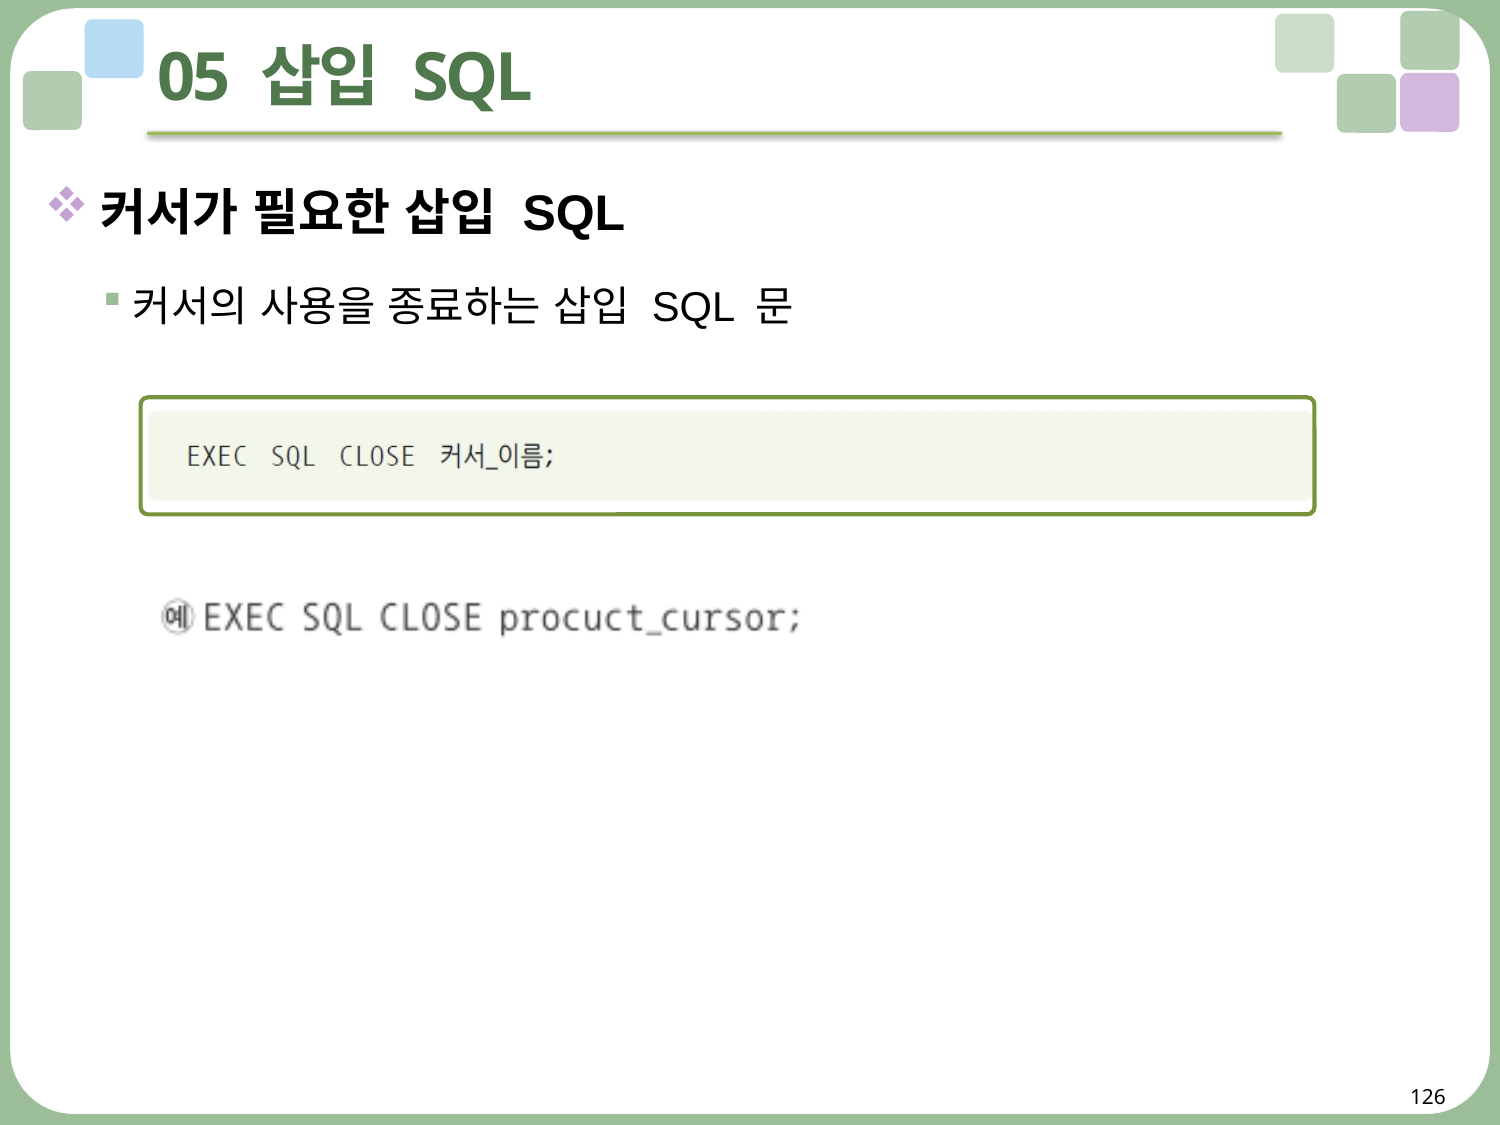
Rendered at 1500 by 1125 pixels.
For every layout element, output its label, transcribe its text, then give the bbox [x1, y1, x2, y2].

title 05 삽입 SQL [142, 25, 1459, 123]
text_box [136, 385, 1373, 548]
picture [0, 0, 1500, 1125]
list 커서가 필요한 삽입 SQL 커서의 사용을 종료하는 삽입 SQL 문 [29, 172, 1459, 1083]
